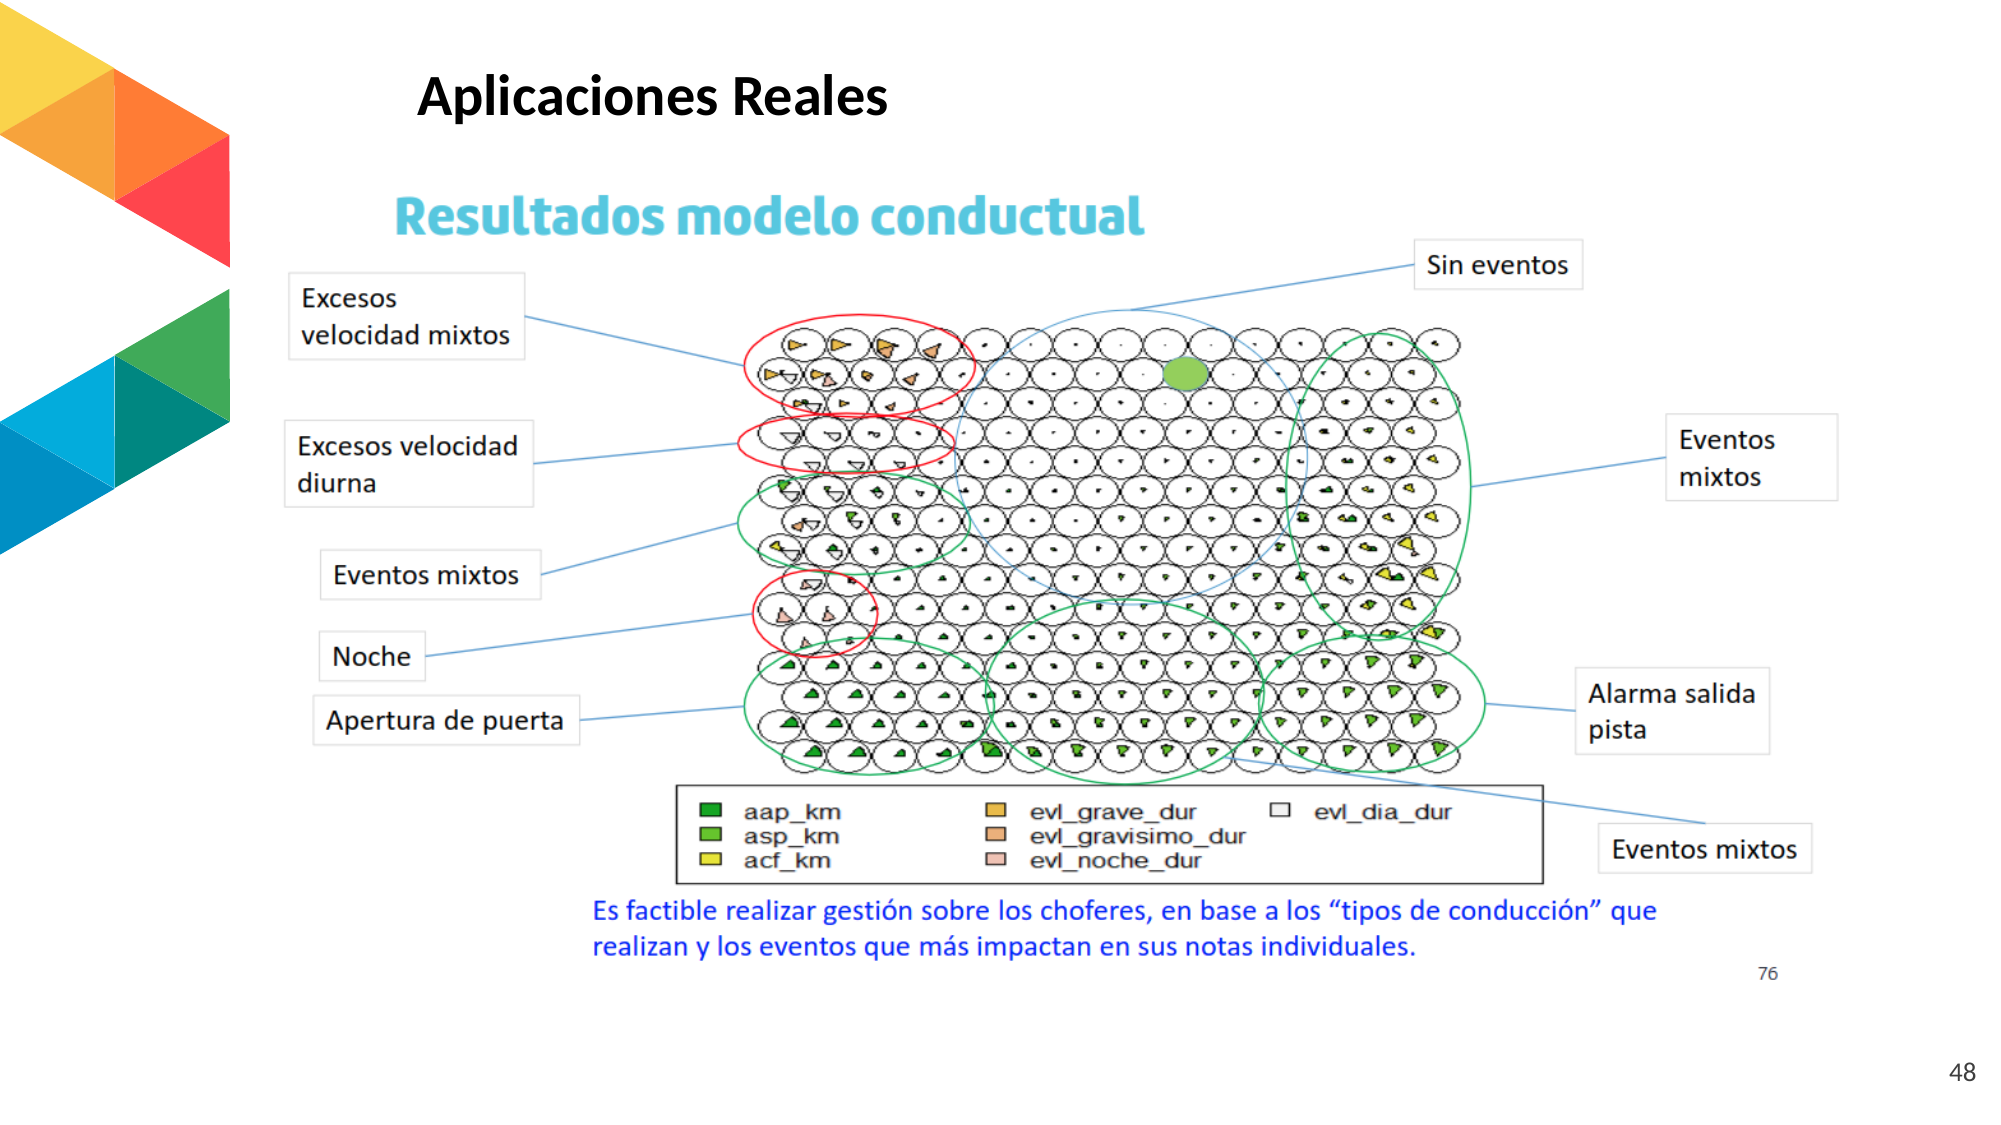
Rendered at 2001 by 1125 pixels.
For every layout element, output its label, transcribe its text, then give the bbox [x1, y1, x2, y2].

slide_number ‹#› [1871, 1038, 1992, 1125]
title Aplicaciones Reales [402, 58, 1916, 244]
picture [278, 162, 1862, 994]
